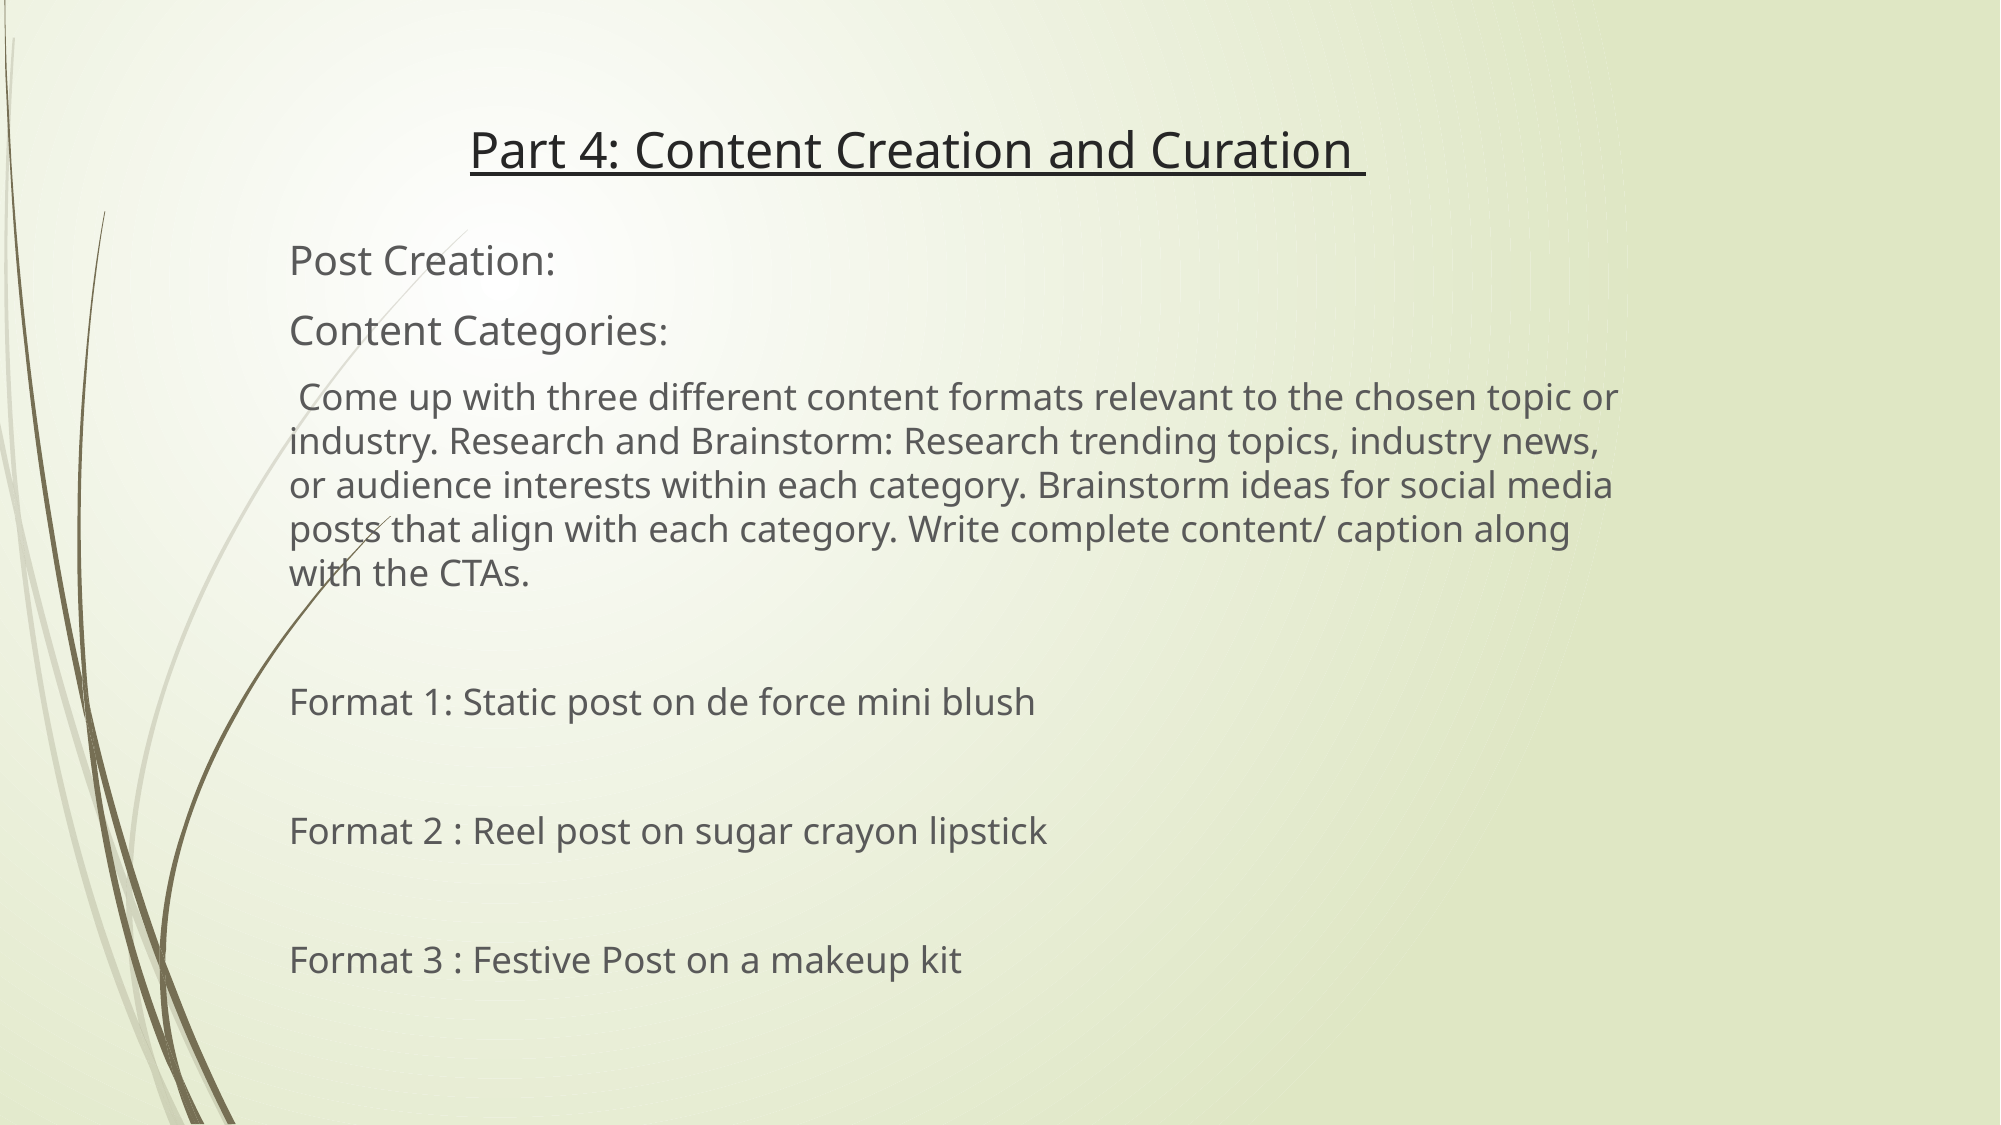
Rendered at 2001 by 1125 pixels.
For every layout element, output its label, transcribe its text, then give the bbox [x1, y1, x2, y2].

title Part 4: Content Creation and Curation [454, 97, 1888, 200]
list Post Creation: Content Categories: Come up with three different content formats relevant to the chosen topic or industry. Research and Brainstorm: Research trending topics, industry news, or audience interests within each category. Brainstorm ideas for social media posts that align with each category. Write complete content/ caption along with the CTAs. Format 1: Static post on de force mini blush Format 2 : Reel post on sugar crayon lipstick Format 3 : Festive Post on a makeup kit [273, 227, 1643, 989]
